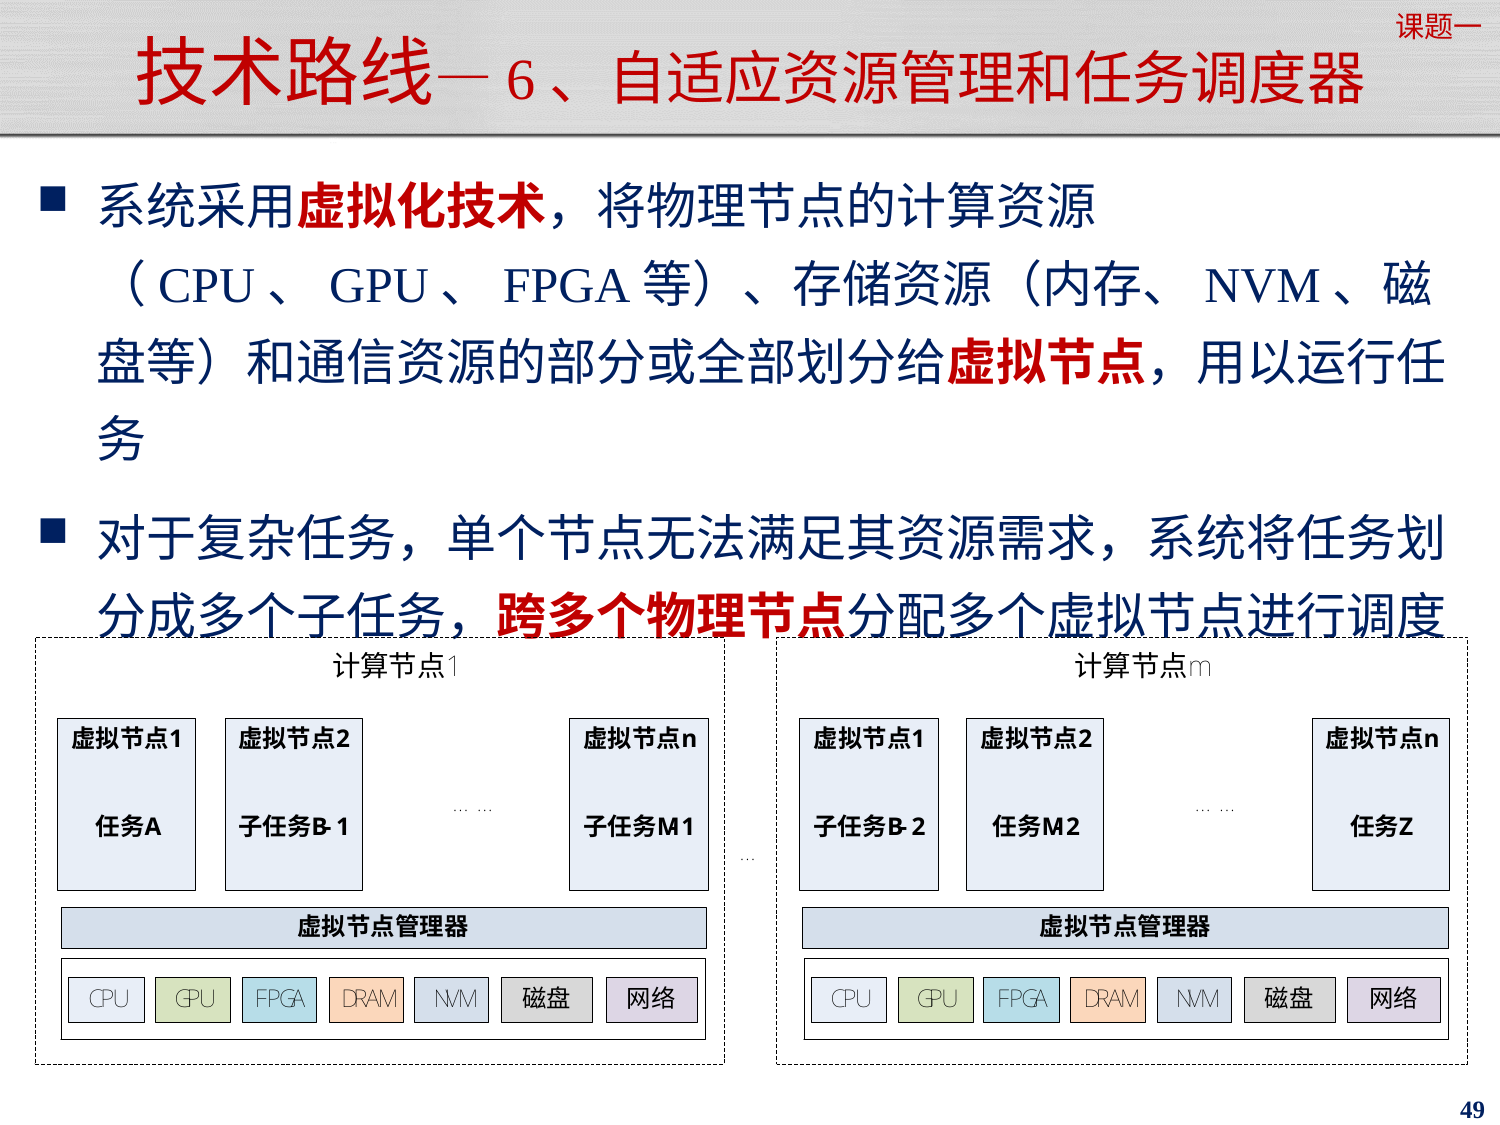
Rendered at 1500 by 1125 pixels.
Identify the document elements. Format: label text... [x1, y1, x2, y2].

title 技术路线—6、自适应资源管理和任务调度器 [0, 1, 1500, 135]
picture [0, 135, 1500, 1045]
text_box 课题一 [1378, 1, 1500, 51]
list 系统采用虚拟化技术，将物理节点的计算资源（CPU、GPU、FPGA等）、存储资源（内存、NVM、磁盘等）和通信资源的部分或全部划分给虚拟节点，用以运行任务 对于复杂任务，单个节点无法满足其资源需求，系统将任务划分成多个子任务，跨多个物理节点分配多个虚拟节点进行调度 [22, 148, 1480, 1074]
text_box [31, 633, 1471, 1067]
slide_number 49 [1162, 1092, 1500, 1125]
